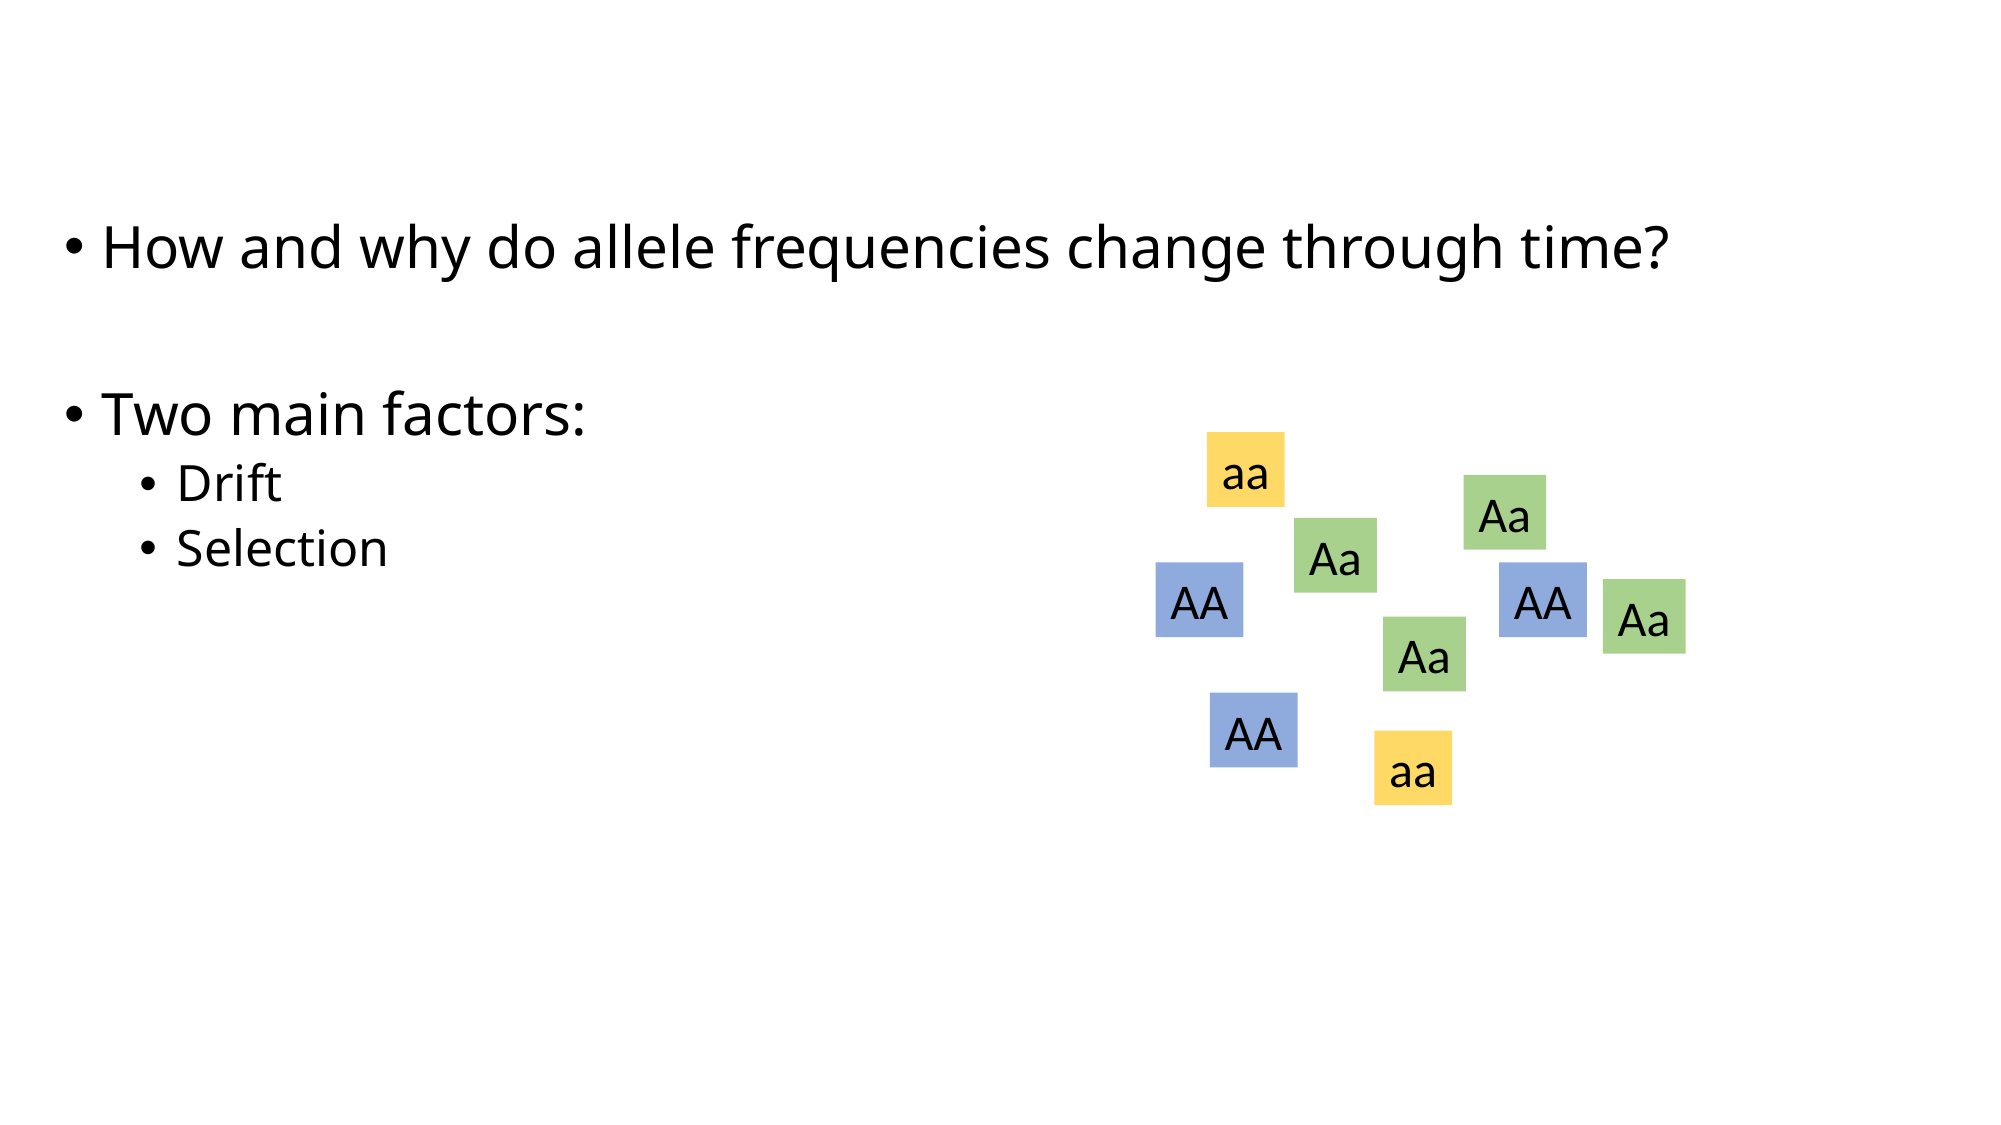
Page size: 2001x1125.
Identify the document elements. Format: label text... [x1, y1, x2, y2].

text_box aa [1374, 730, 1453, 806]
text_box Aa [1463, 474, 1547, 550]
text_box AA [1155, 562, 1244, 638]
list How and why do allele frequencies change through time? Two main factors: Drift Selection [49, 210, 1863, 1014]
text_box Aa [1602, 579, 1686, 654]
text_box AA [1209, 692, 1298, 768]
text_box aa [1206, 432, 1285, 507]
text_box Aa [1383, 616, 1466, 692]
text_box AA [1499, 562, 1587, 638]
text_box Aa [1294, 517, 1377, 593]
